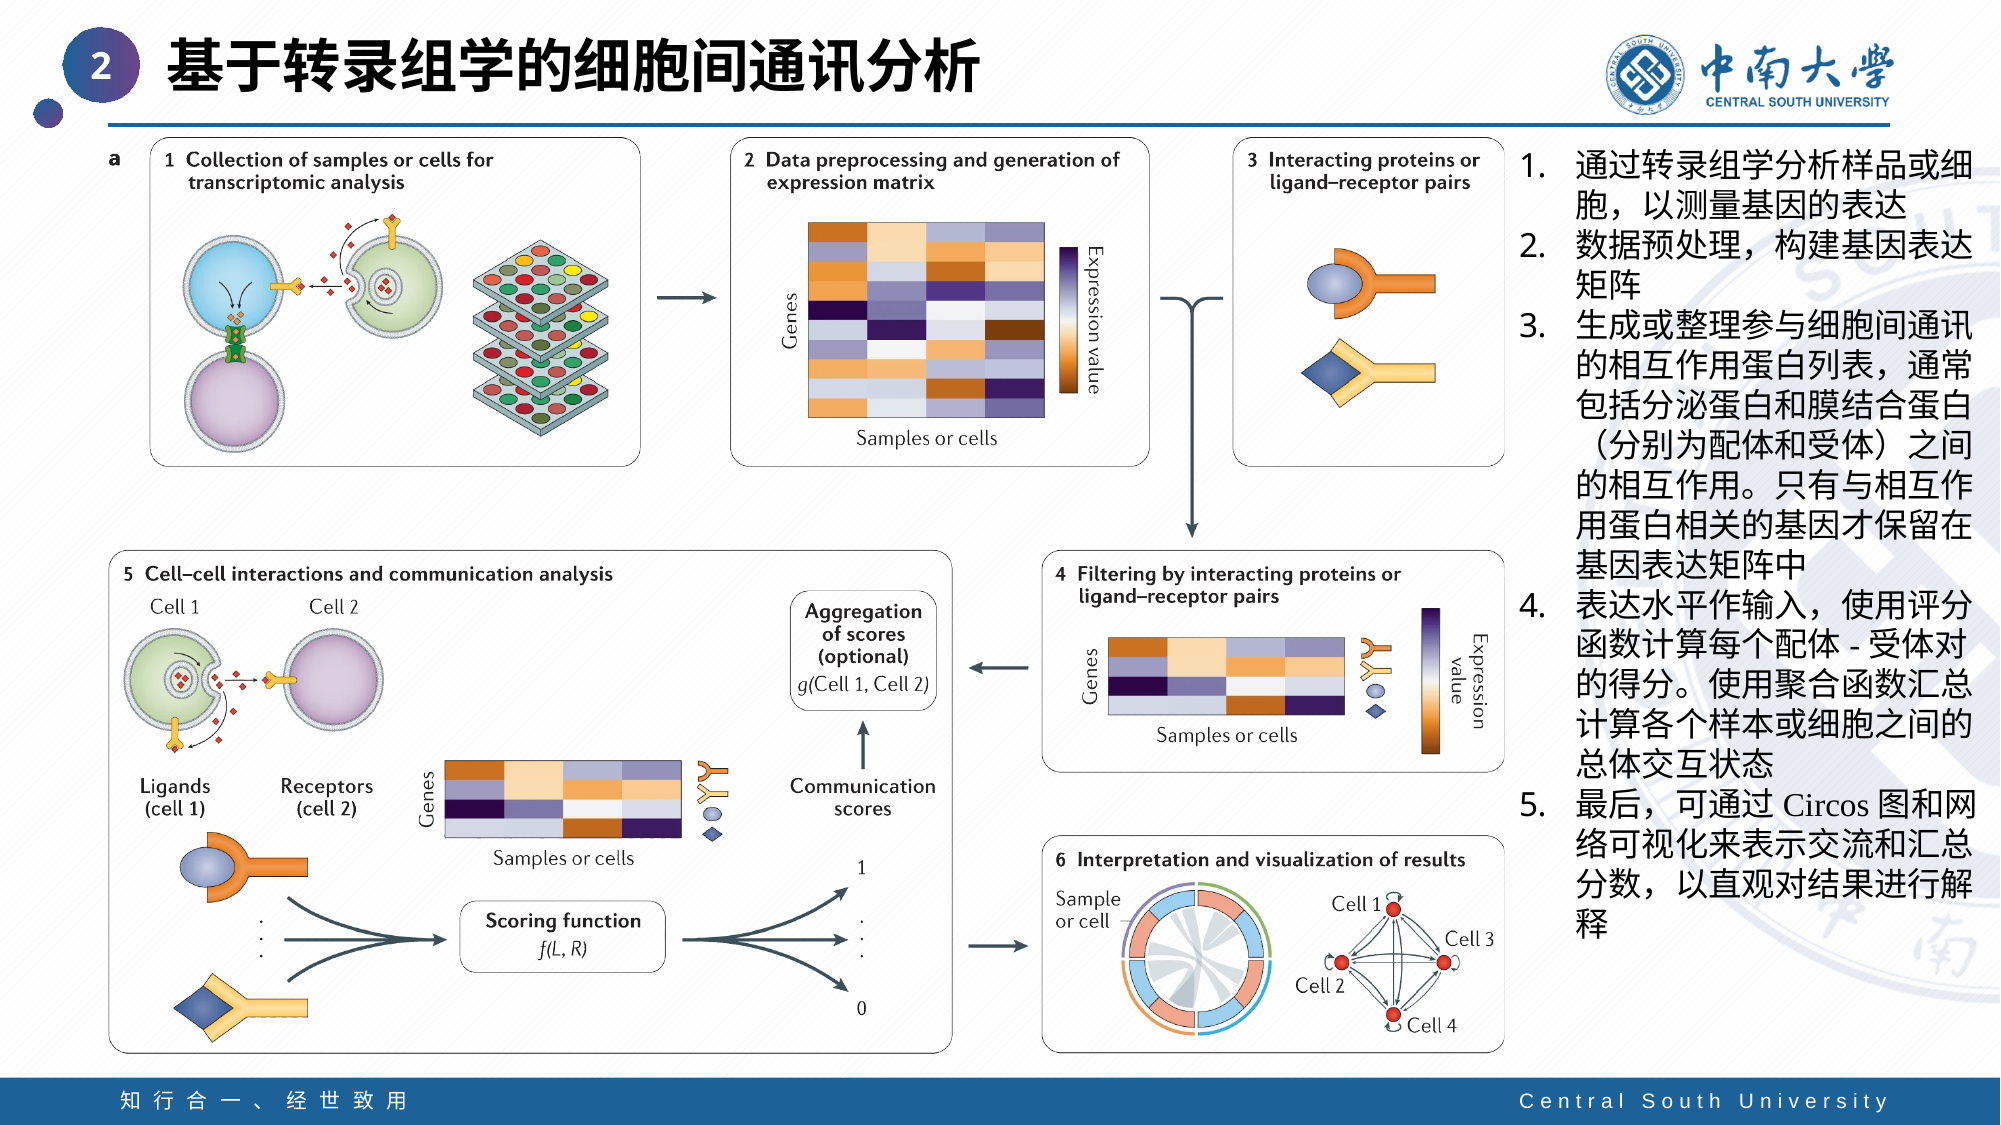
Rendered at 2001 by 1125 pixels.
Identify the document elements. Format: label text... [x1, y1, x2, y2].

text_box 知行合一、经世致用 [105, 1080, 423, 1120]
text_box 通过转录组学分析样品或细胞，以测量基因的表达 数据预处理，构建基因表达矩阵 生成或整理参与细胞间通讯的相互作用蛋白列表，通常包括分泌蛋白和膜结合蛋白（分别为配体和受体）之间的相互作用。只有与相互作用蛋白相关的基因才保留在基因表达矩阵中 表达水平作输入，使用评分函数计算每个配体-受体对的得分。使用聚合函数汇总计算各个样本或细胞之间的总体交互状态 最后，可通过Circos图和网络可视化来表示交流和汇总分数，以直观对结果进行解释 [1505, 137, 1994, 951]
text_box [33, 26, 140, 128]
text_box Central South University [1504, 1080, 1902, 1120]
text_box 基于转录组学的细胞间通讯分析 [151, 21, 997, 107]
text_box [1641, 96, 2000, 1073]
picture [108, 137, 1505, 1066]
text_box [0, 1077, 2000, 1125]
picture [1595, 28, 1907, 121]
